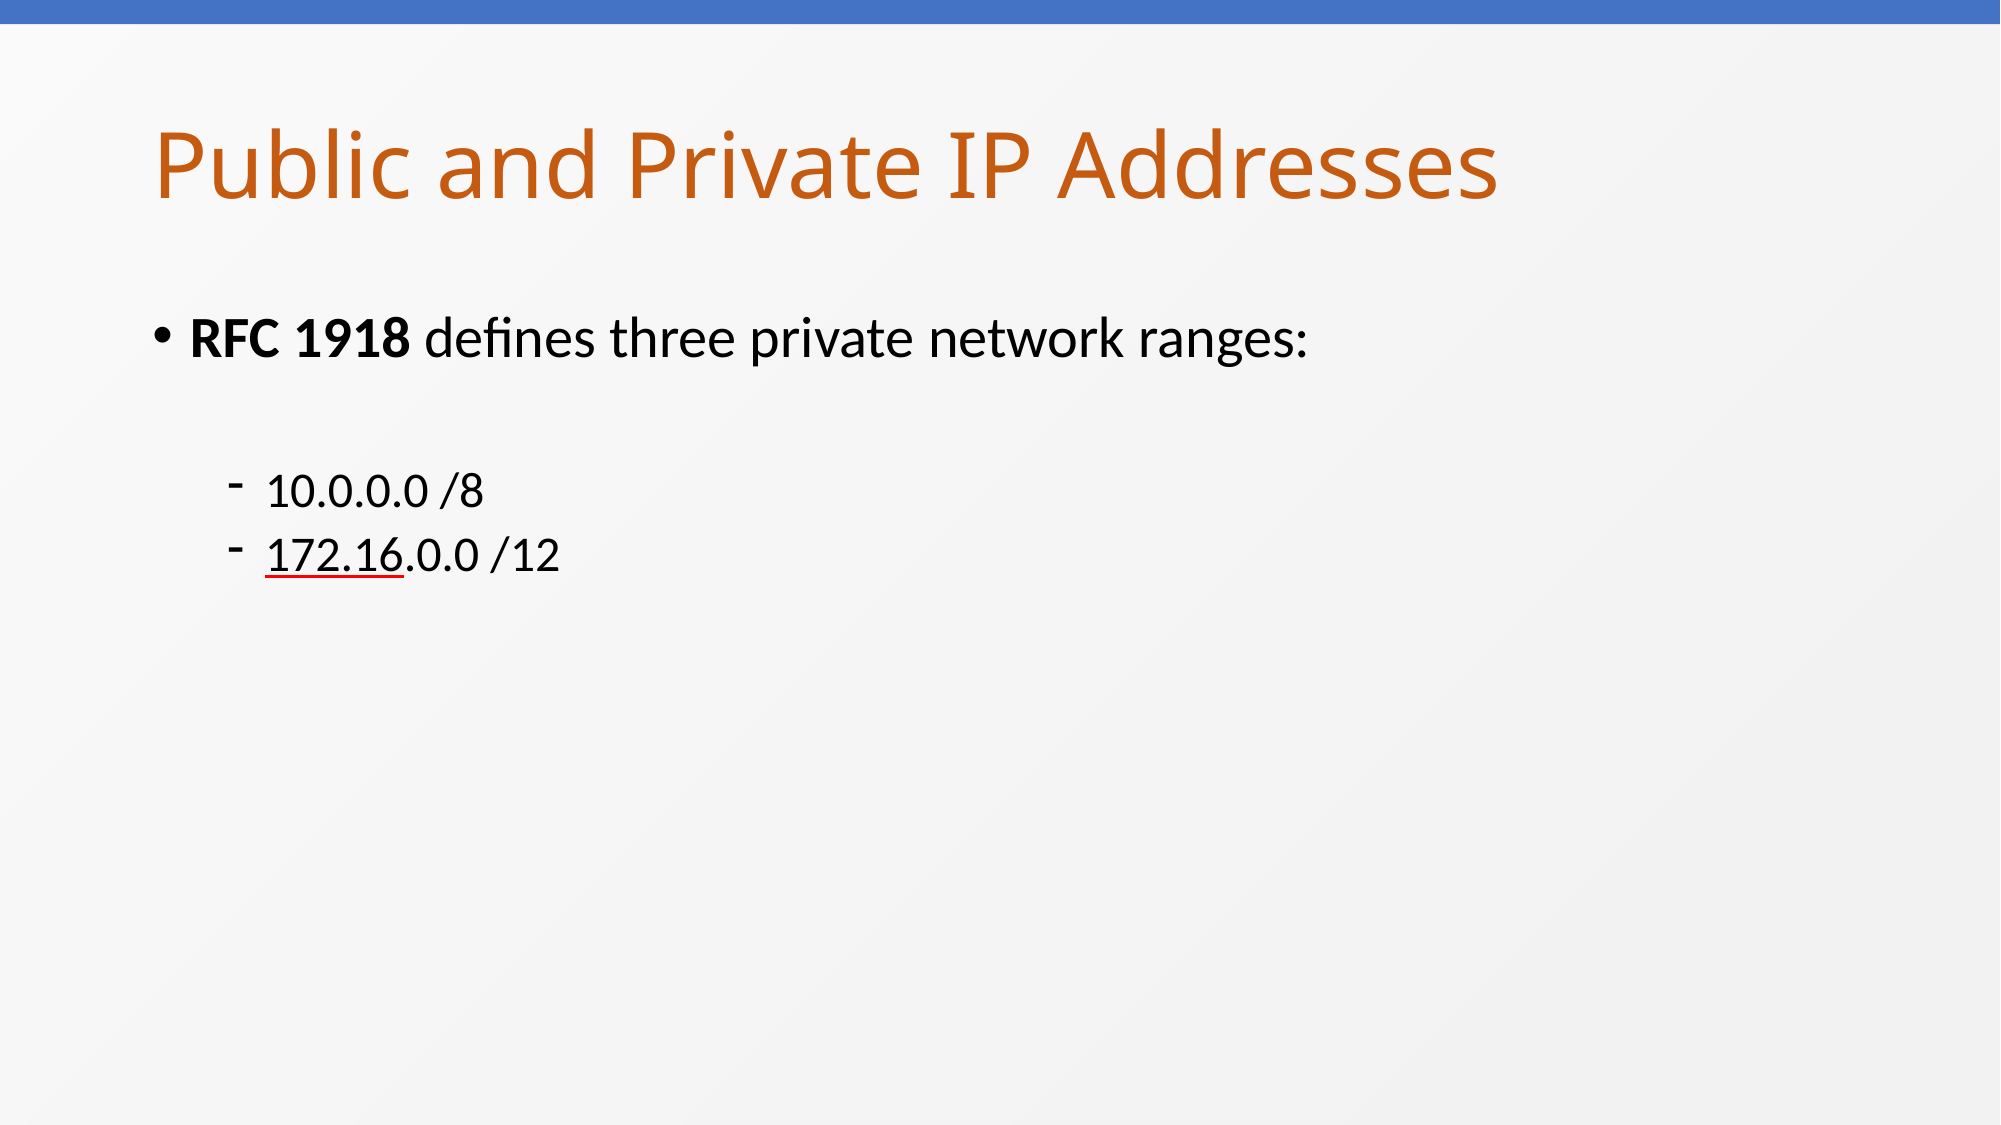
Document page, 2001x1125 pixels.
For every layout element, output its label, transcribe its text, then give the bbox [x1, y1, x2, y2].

title Public and Private IP Addresses [137, 59, 1863, 278]
text_box [0, 0, 2000, 25]
list RFC 1918 defines three private network ranges: 10.0.0.0 /8 172.16.0.0 /12 [137, 299, 1863, 1014]
